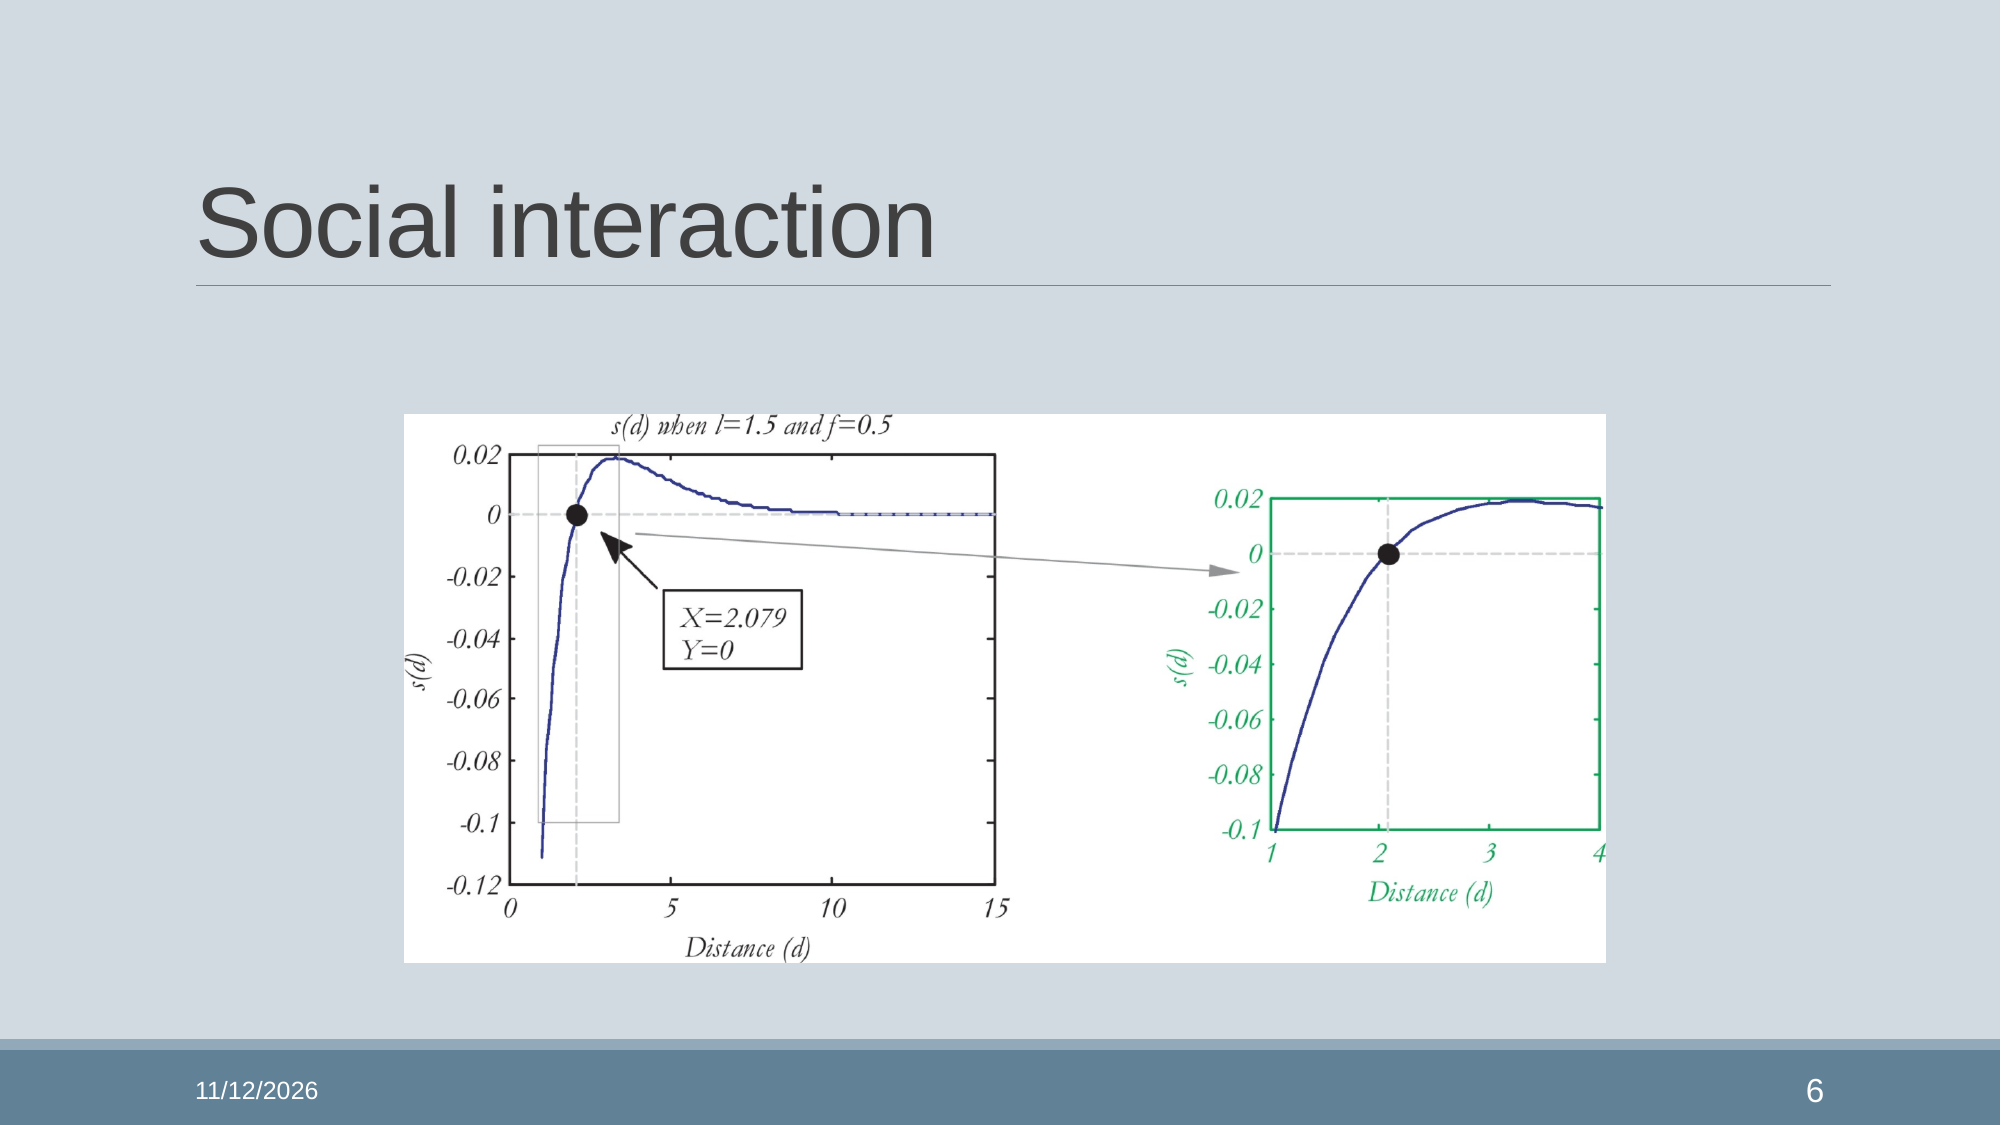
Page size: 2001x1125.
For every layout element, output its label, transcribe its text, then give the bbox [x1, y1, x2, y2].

slide_number 6 [1624, 1059, 1840, 1120]
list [403, 413, 1606, 964]
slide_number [180, 1059, 586, 1120]
title Social interaction [180, 47, 1830, 285]
